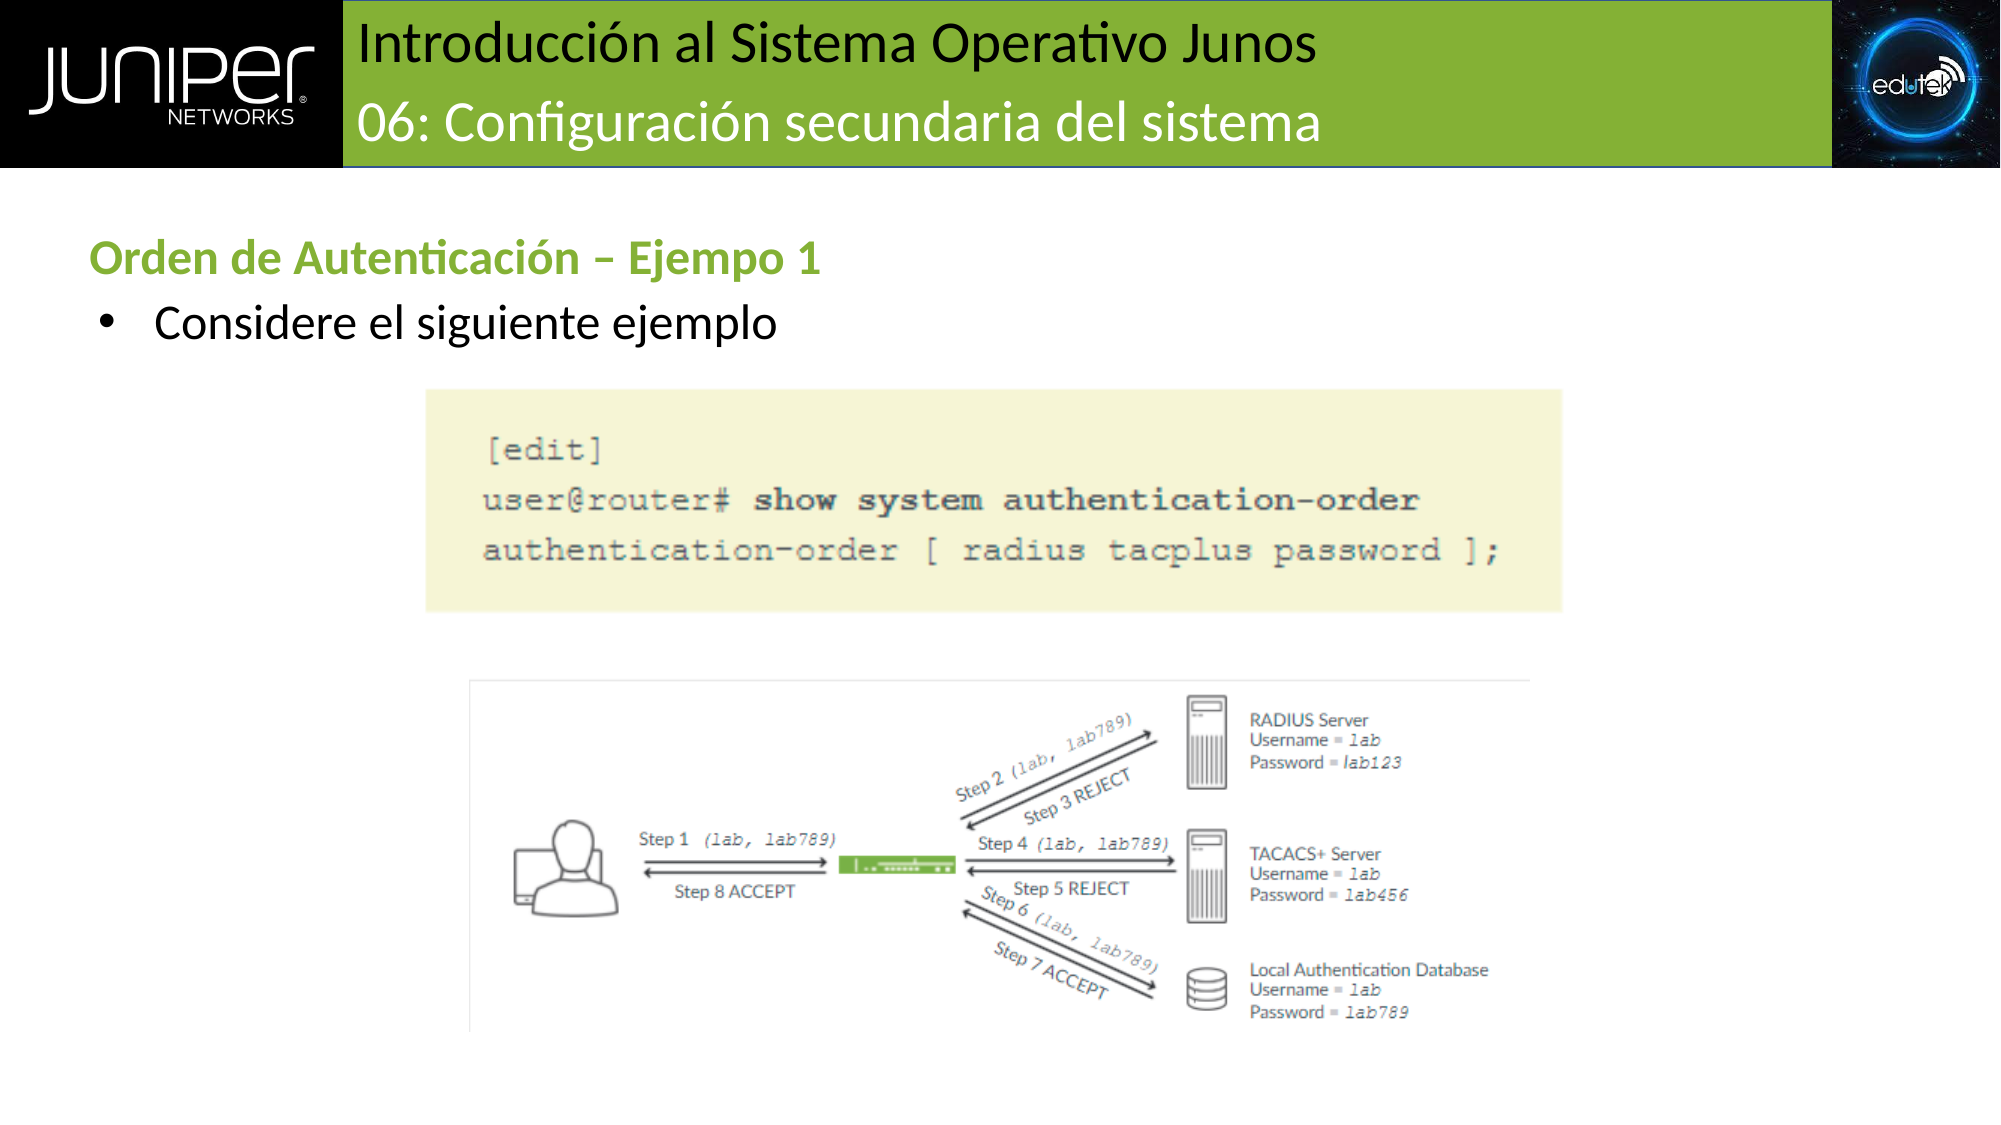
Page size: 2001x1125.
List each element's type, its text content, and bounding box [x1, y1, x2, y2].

picture [469, 677, 1530, 1032]
title Introducción al Sistema Operativo Junos [342, 3, 2000, 84]
picture [0, 0, 343, 168]
picture [1832, 84, 2000, 168]
list Orden de Autenticación – Ejempo 1 Considere el siguiente ejemplo [74, 224, 1926, 1094]
list 06: Configuración secundaria del sistema [342, 83, 1606, 168]
picture [419, 370, 1581, 621]
